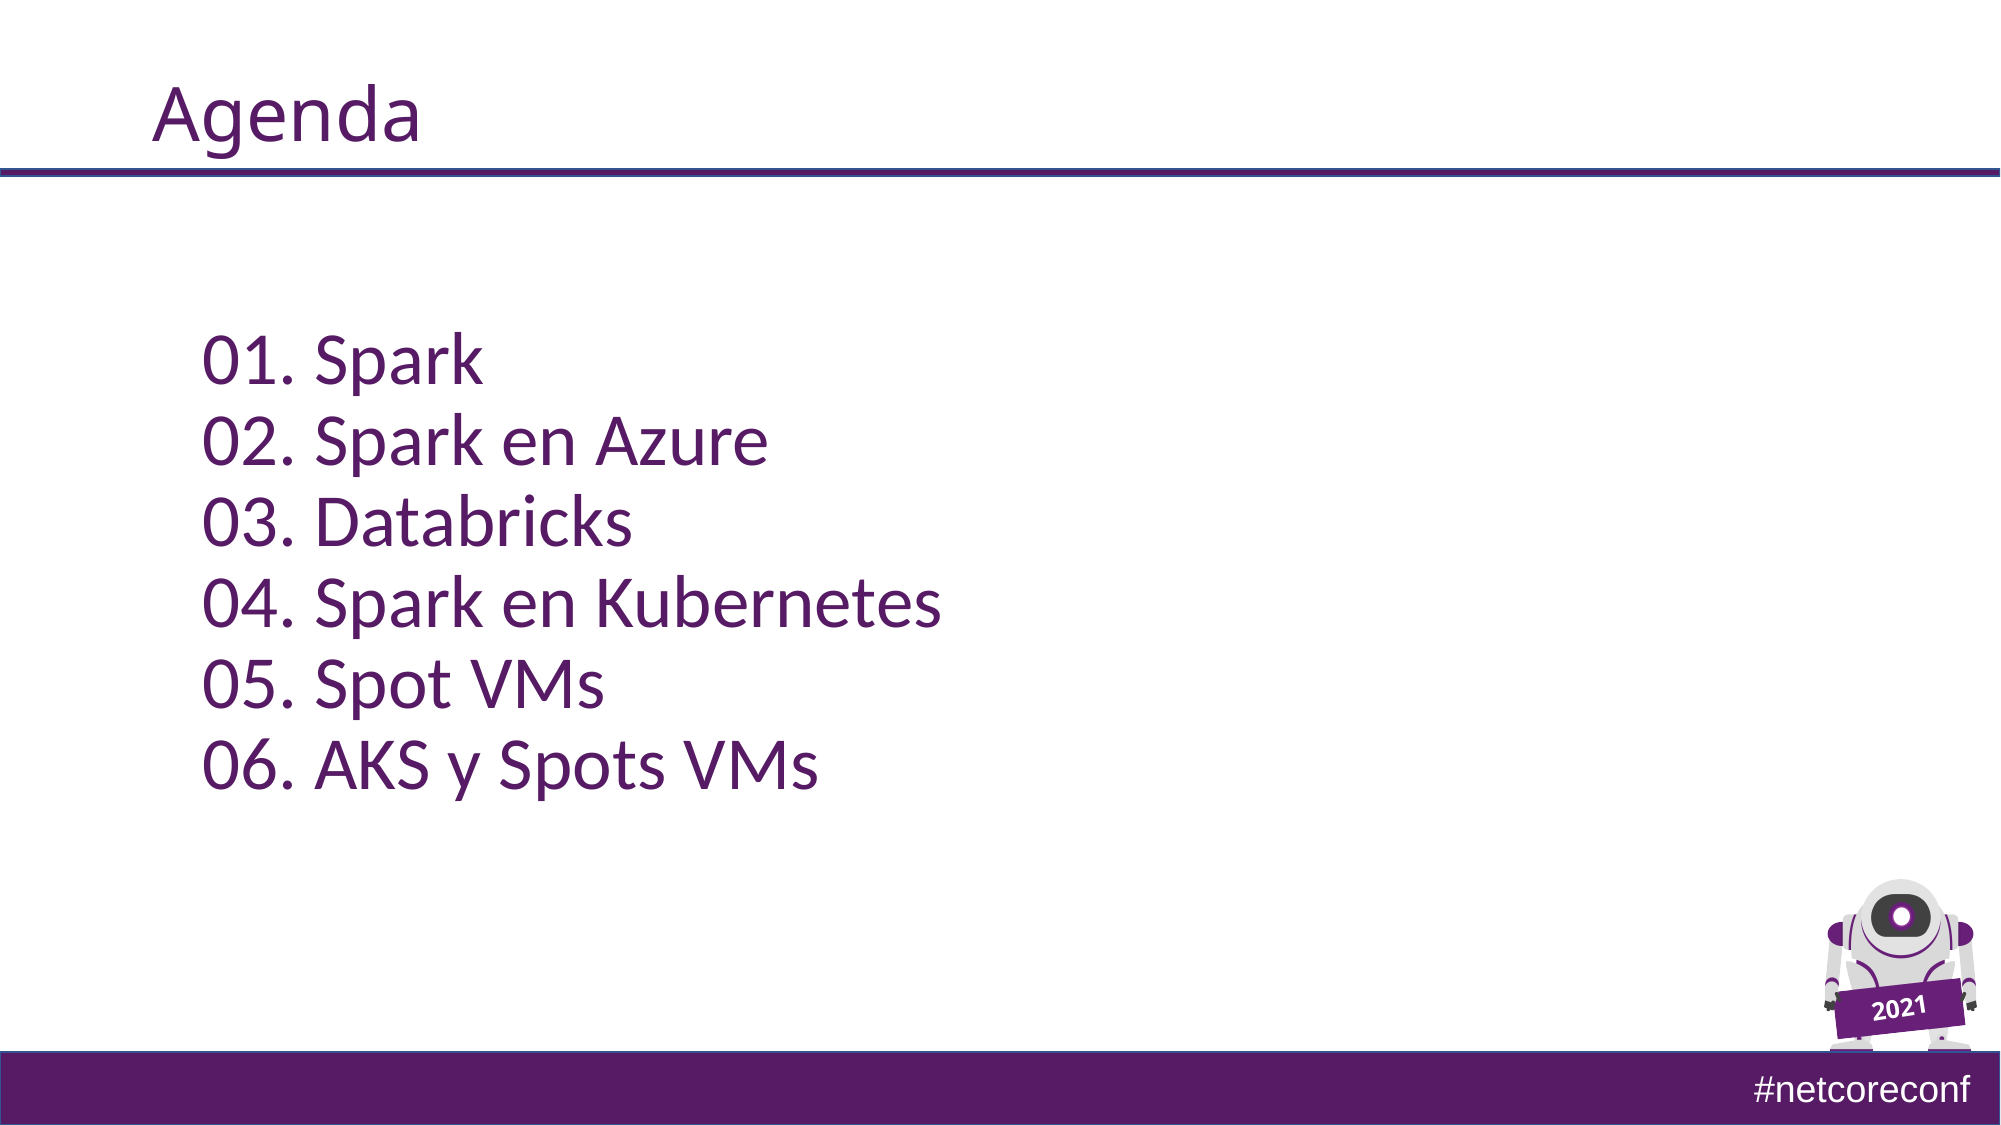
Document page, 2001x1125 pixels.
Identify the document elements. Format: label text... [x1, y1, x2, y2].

picture [1824, 879, 1977, 1051]
title Agenda [137, 20, 1863, 213]
text_box 01. Spark 02. Spark en Azure 03. Databricks 04. Spark en Kubernetes 05. Spot VMs 06. AKS y Spots VMs [170, 244, 1896, 881]
